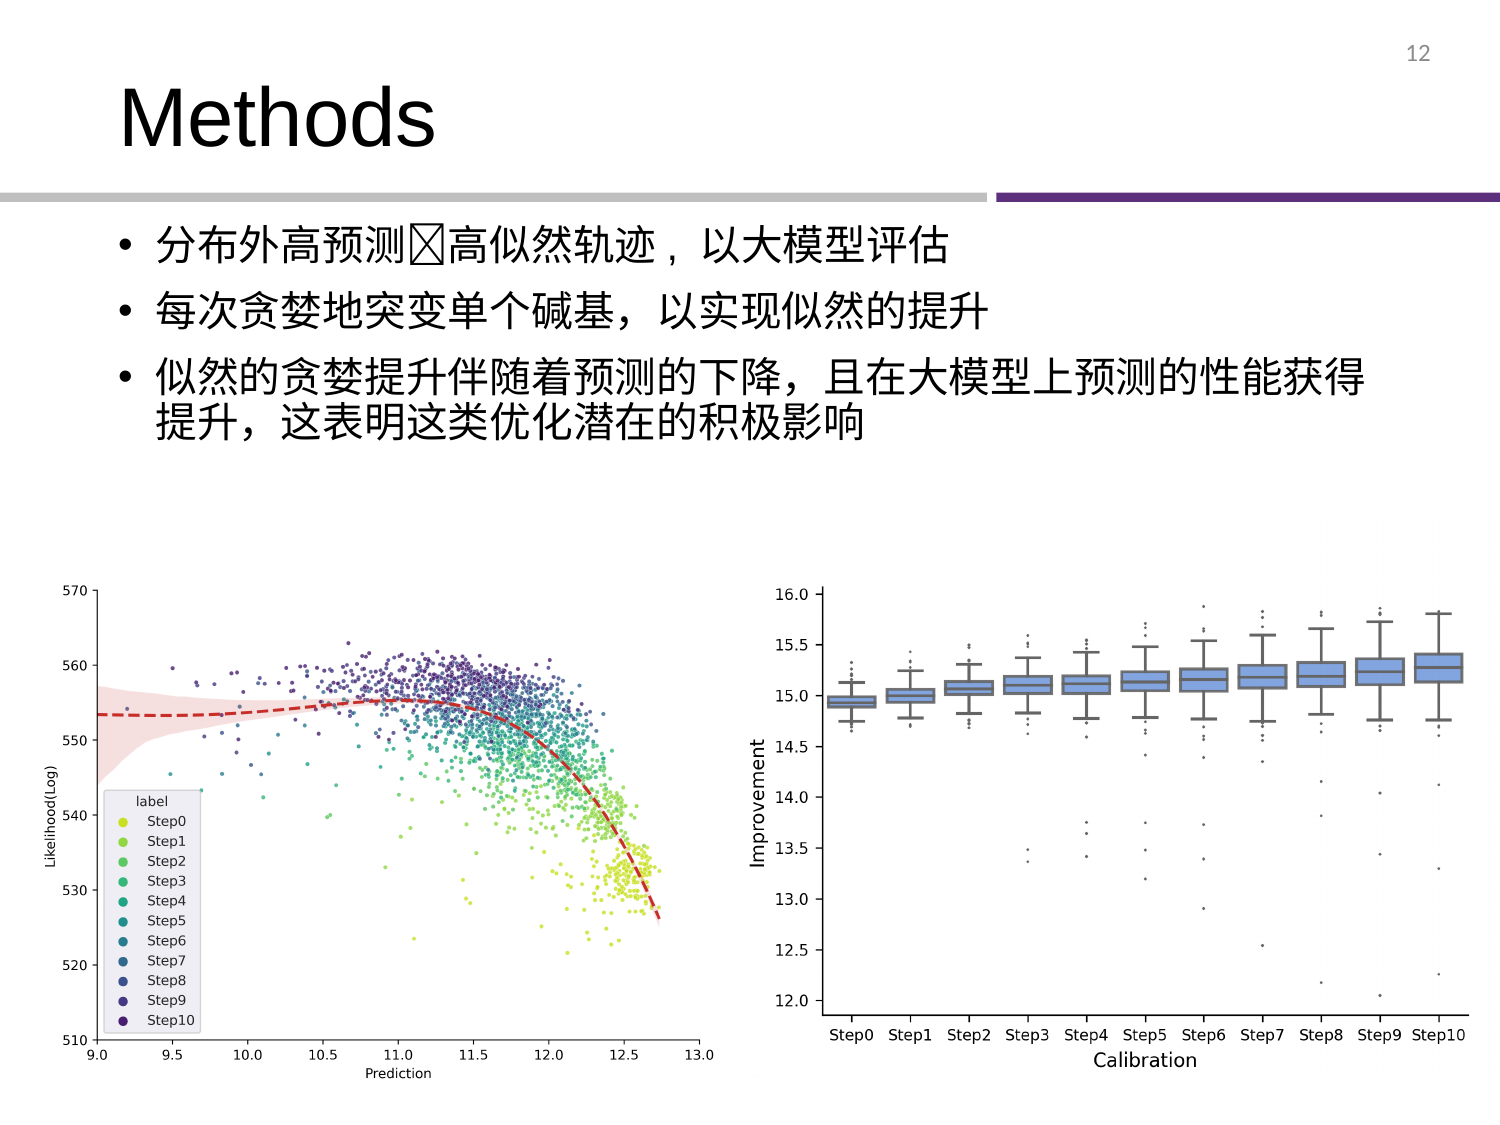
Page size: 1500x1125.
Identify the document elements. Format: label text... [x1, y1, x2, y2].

title Methods [103, 59, 1335, 179]
slide_number 12 [1108, 21, 1446, 82]
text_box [0, 520, 1496, 1104]
list 分布外高预测高似然轨迹, 以大模型评估 每次贪婪地突变单个碱基，以实现似然的提升 似然的贪婪提升伴随着预测的下降，且在大模型上预测的性能获得提升，这表明这类优化潜在的积极影响 [103, 217, 1397, 520]
